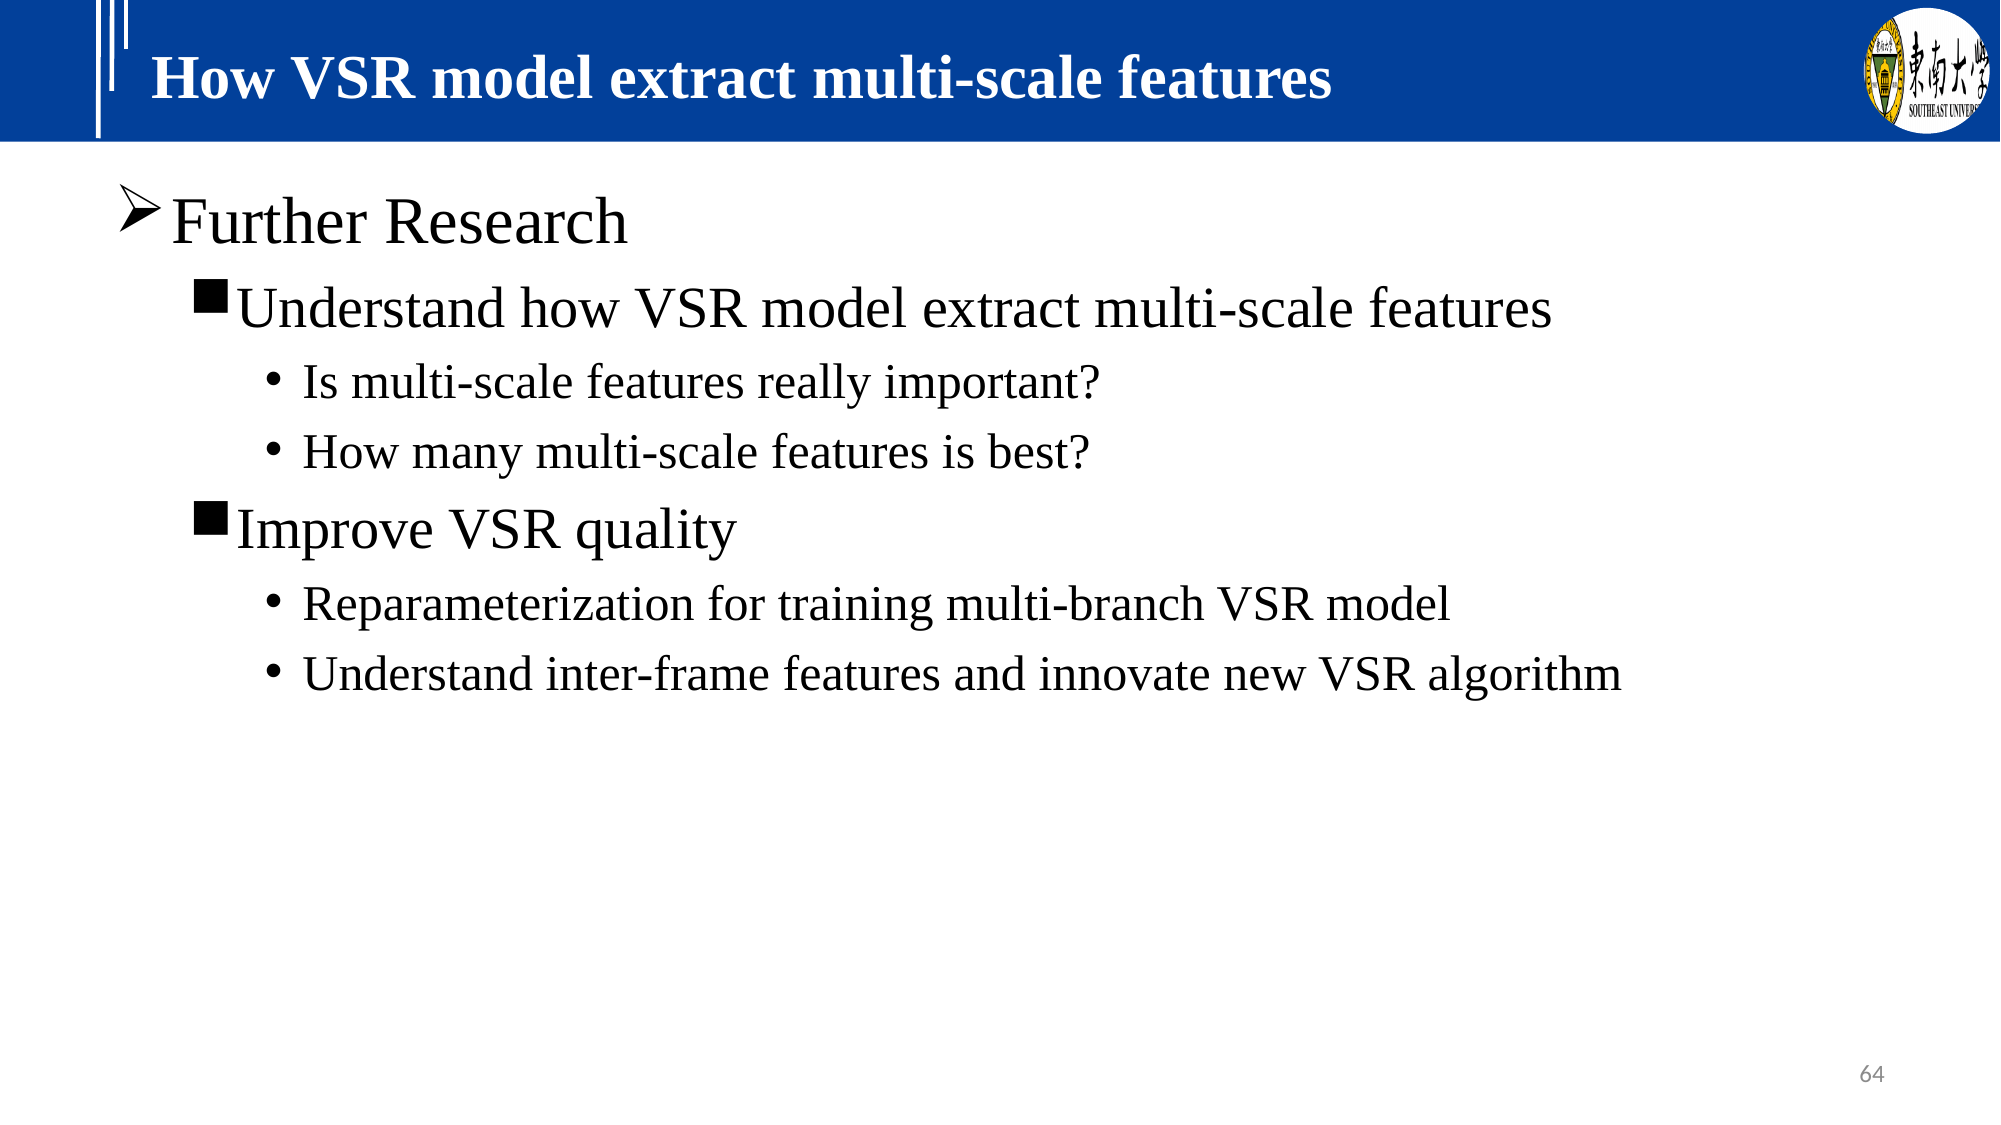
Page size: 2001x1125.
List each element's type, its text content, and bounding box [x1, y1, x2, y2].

title How VSR model extract multi-scale features [136, 27, 1961, 119]
list Further Research Understand how VSR model extract multi-scale features Is multi-scale features really important? How many multi-scale features is best? Improve VSR quality Reparameterization for training multi-branch VSR model Understand inter-frame features and innovate new VSR algorithm [99, 169, 1900, 1005]
picture [1881, 7, 1990, 134]
slide_number 64 [1433, 1042, 1900, 1103]
